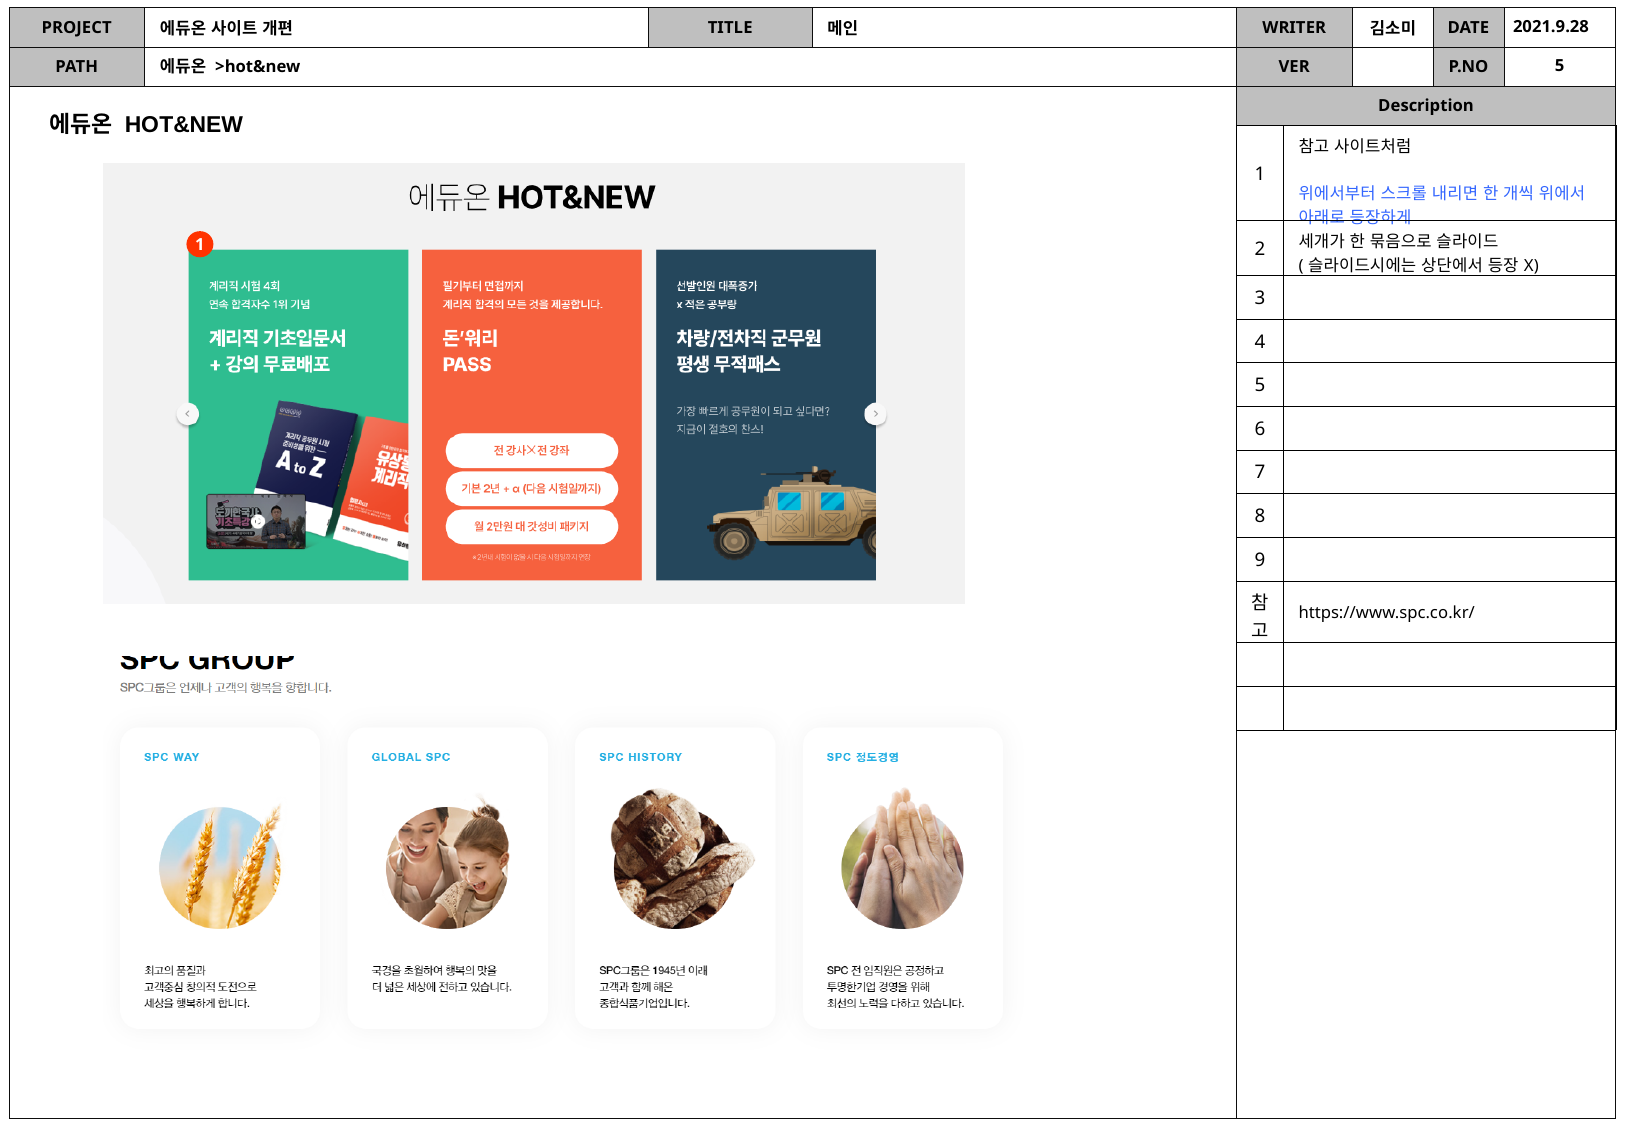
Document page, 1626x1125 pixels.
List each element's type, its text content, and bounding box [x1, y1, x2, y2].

table_cell 8 [1237, 494, 1283, 537]
table_cell [1284, 494, 1616, 537]
table_cell [1237, 643, 1283, 686]
table_cell 7 [1237, 451, 1283, 493]
table_cell 5 [1237, 363, 1283, 406]
picture [103, 163, 965, 604]
table_cell [1284, 363, 1616, 406]
table_cell [1237, 687, 1283, 730]
table_cell [1284, 451, 1616, 493]
table_header 참고 사이트처럼 위에서부터 스크롤 내리면 한 개씩 위에서 아래로 등장하게 [1284, 126, 1616, 220]
table_cell 참고 [1237, 582, 1283, 642]
table_cell 2 [1237, 221, 1283, 275]
text_box 메인 [812, 10, 1132, 46]
table_cell [1284, 407, 1616, 450]
text_box 2021.9.28 [1498, 8, 1623, 44]
text_box 에듀온 사이트 개편 [145, 10, 624, 46]
table_header 1 [1237, 126, 1283, 220]
table_cell [1284, 320, 1616, 362]
table_cell [1284, 538, 1616, 581]
text_box 에듀온 HOT&NEW [34, 101, 298, 144]
text_box 에듀온 >hot&new [145, 48, 1226, 84]
table_cell [1284, 276, 1616, 319]
picture [103, 656, 1024, 1062]
table_cell 3 [1237, 276, 1283, 319]
table_cell [1284, 687, 1616, 730]
table_cell 4 [1237, 320, 1283, 362]
table_cell 6 [1237, 407, 1283, 450]
text_box 5 [1502, 46, 1618, 82]
table_cell [1284, 643, 1616, 686]
table_cell 세개가 한 묶음으로 슬라이드 (슬라이드시에는 상단에서 등장X) [1284, 221, 1616, 275]
table_cell https://www.spc.co.kr/ [1284, 582, 1616, 642]
table_cell 9 [1237, 538, 1283, 581]
